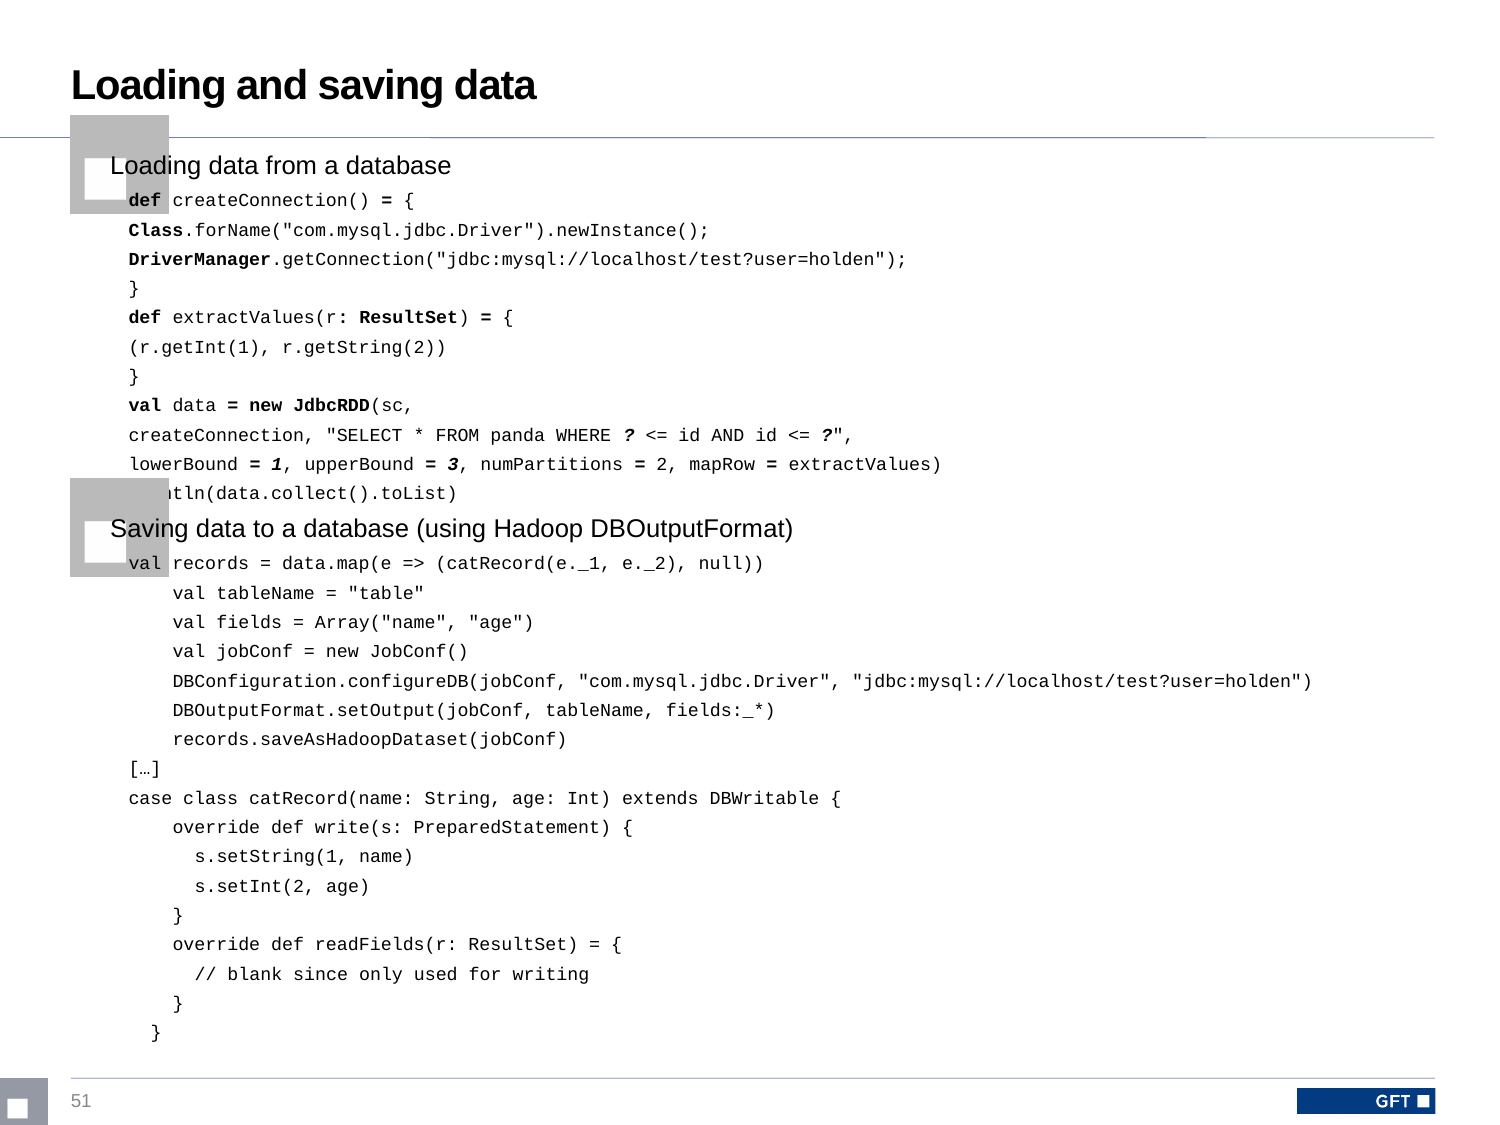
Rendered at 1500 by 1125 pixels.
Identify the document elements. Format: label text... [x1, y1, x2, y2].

slide_number 51 [70, 1089, 130, 1113]
picture [70, 120, 169, 214]
picture [1297, 1088, 1436, 1114]
title Loading and saving data [70, 66, 1447, 120]
picture [70, 478, 169, 577]
list Loading data from a database def createConnection() = { Class.forName("com.mysql.jdbc.Driver").newInstance(); DriverManager.getConnection("jdbc:mysql://localhost/test?user=holden"); } def extractValues(r: ResultSet) = { (r.getInt(1), r.getString(2)) } val data = new JdbcRDD(sc, createConnection, "SELECT * FROM panda WHERE ? <= id AND id <= ?", lowerBound = 1, upperBound = 3, numPartitions = 2, mapRow = extractValues) println(data.collect().toList) Saving data to a database (using Hadoop DBOutputFormat) val records = data.map(e => (catRecord(e._1, e._2), null)) val tableName = "table" val fields = Array("name", "age") val jobConf = new JobConf() DBConfiguration.configureDB(jobConf, "com.mysql.jdbc.Driver", "jdbc:mysql://localhost/test?user=holden") DBOutputFormat.setOutput(jobConf, tableName, fields:_*) records.saveAsHadoopDataset(jobConf) […] case class catRecord(name: String, age: Int) extends DBWritable { override def write(s: PreparedStatement) { s.setString(1, name) s.setInt(2, age) } override def readFields(r: ResultSet) = { // blank since only used for writing } } [70, 149, 1432, 1055]
